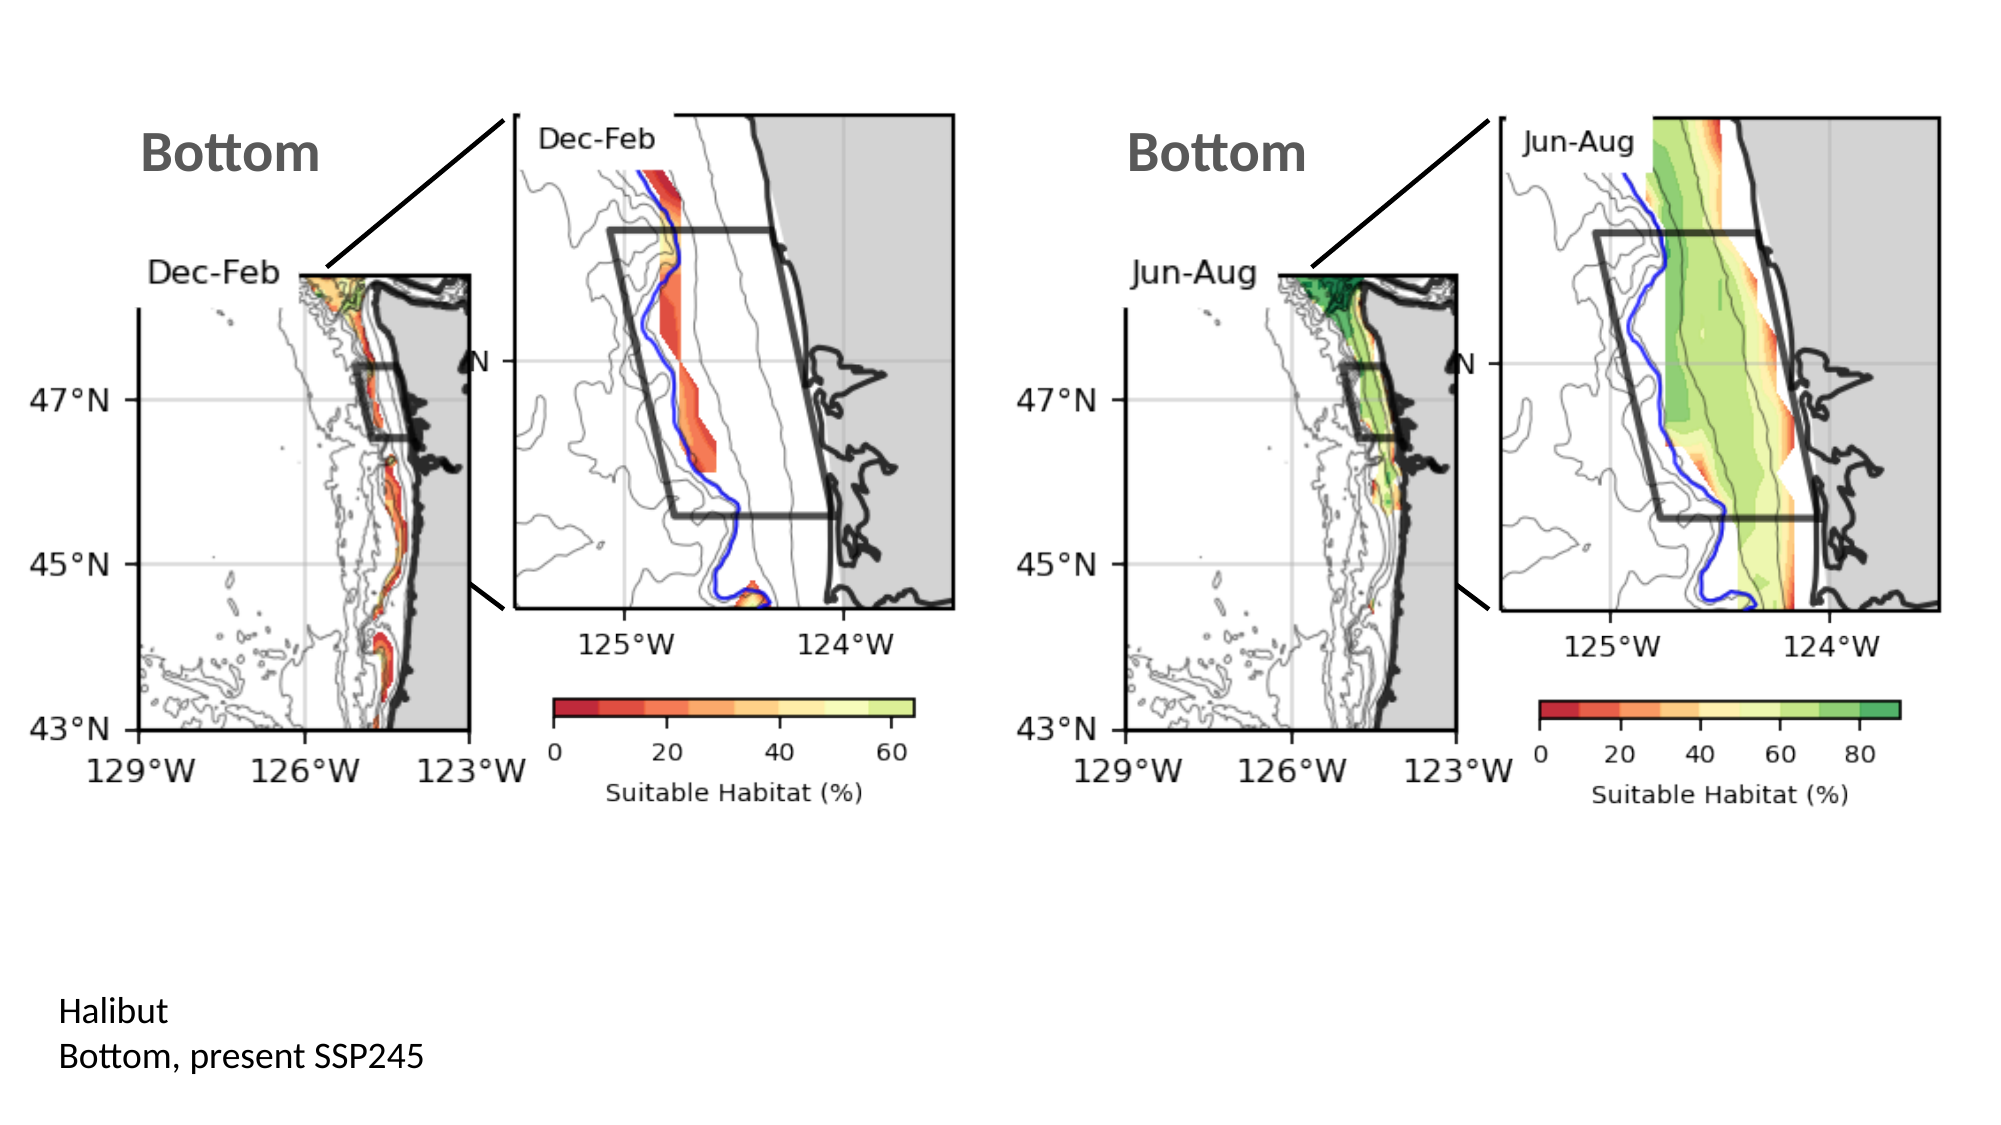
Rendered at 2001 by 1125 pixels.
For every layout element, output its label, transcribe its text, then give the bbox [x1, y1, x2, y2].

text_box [0, 20, 1058, 816]
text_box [984, 22, 2000, 819]
text_box Halibut Bottom, present SSP245 [43, 978, 441, 1084]
